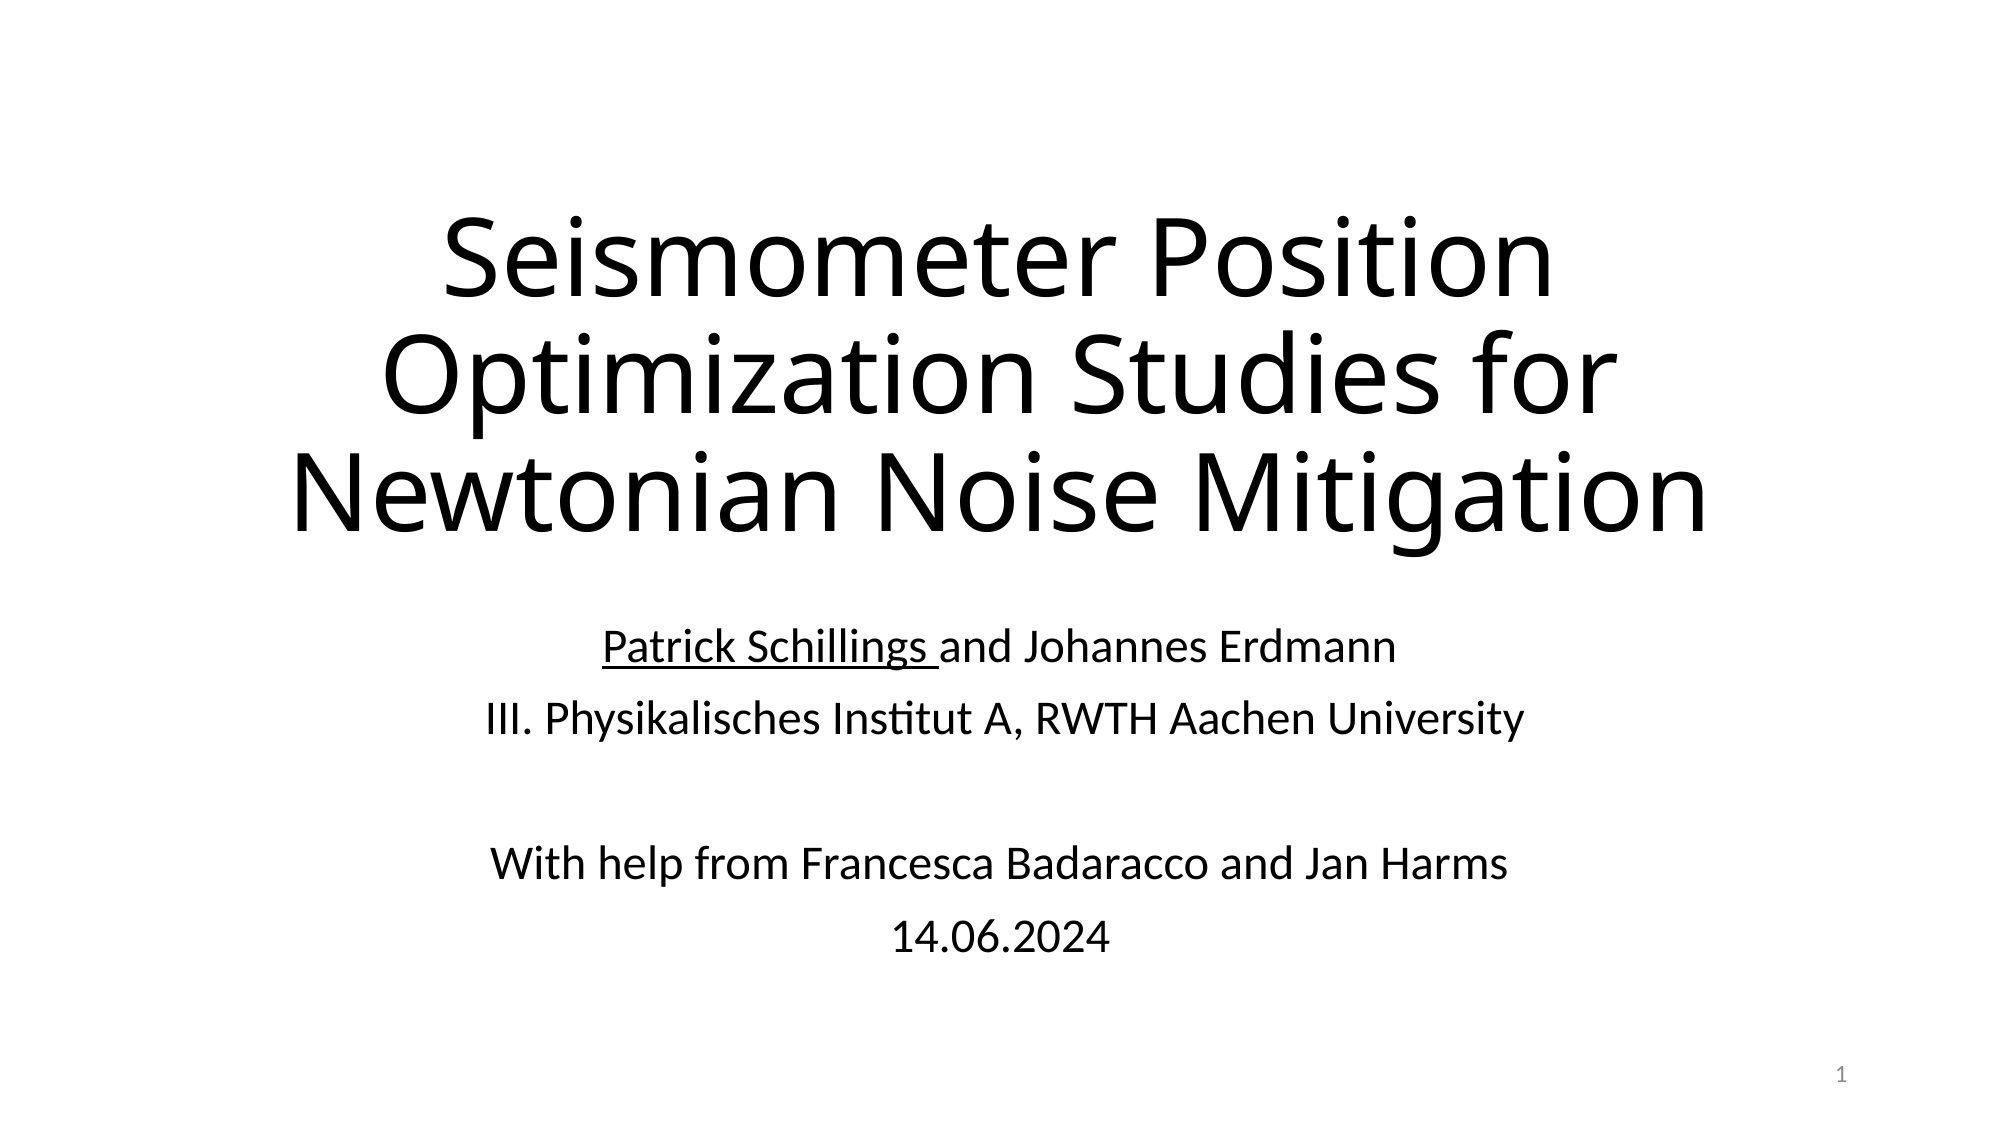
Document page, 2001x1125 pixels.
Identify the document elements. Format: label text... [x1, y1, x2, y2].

slide_number 1 [1412, 1042, 1863, 1103]
subtitle Patrick Schillings and Johannes Erdmann III. Physikalisches Institut A, RWTH Aachen University With help from Francesca Badaracco and Jan Harms 14.06.2024 [249, 612, 1750, 973]
title Seismometer Position Optimization Studies for Newtonian Noise Mitigation [249, 137, 1750, 563]
